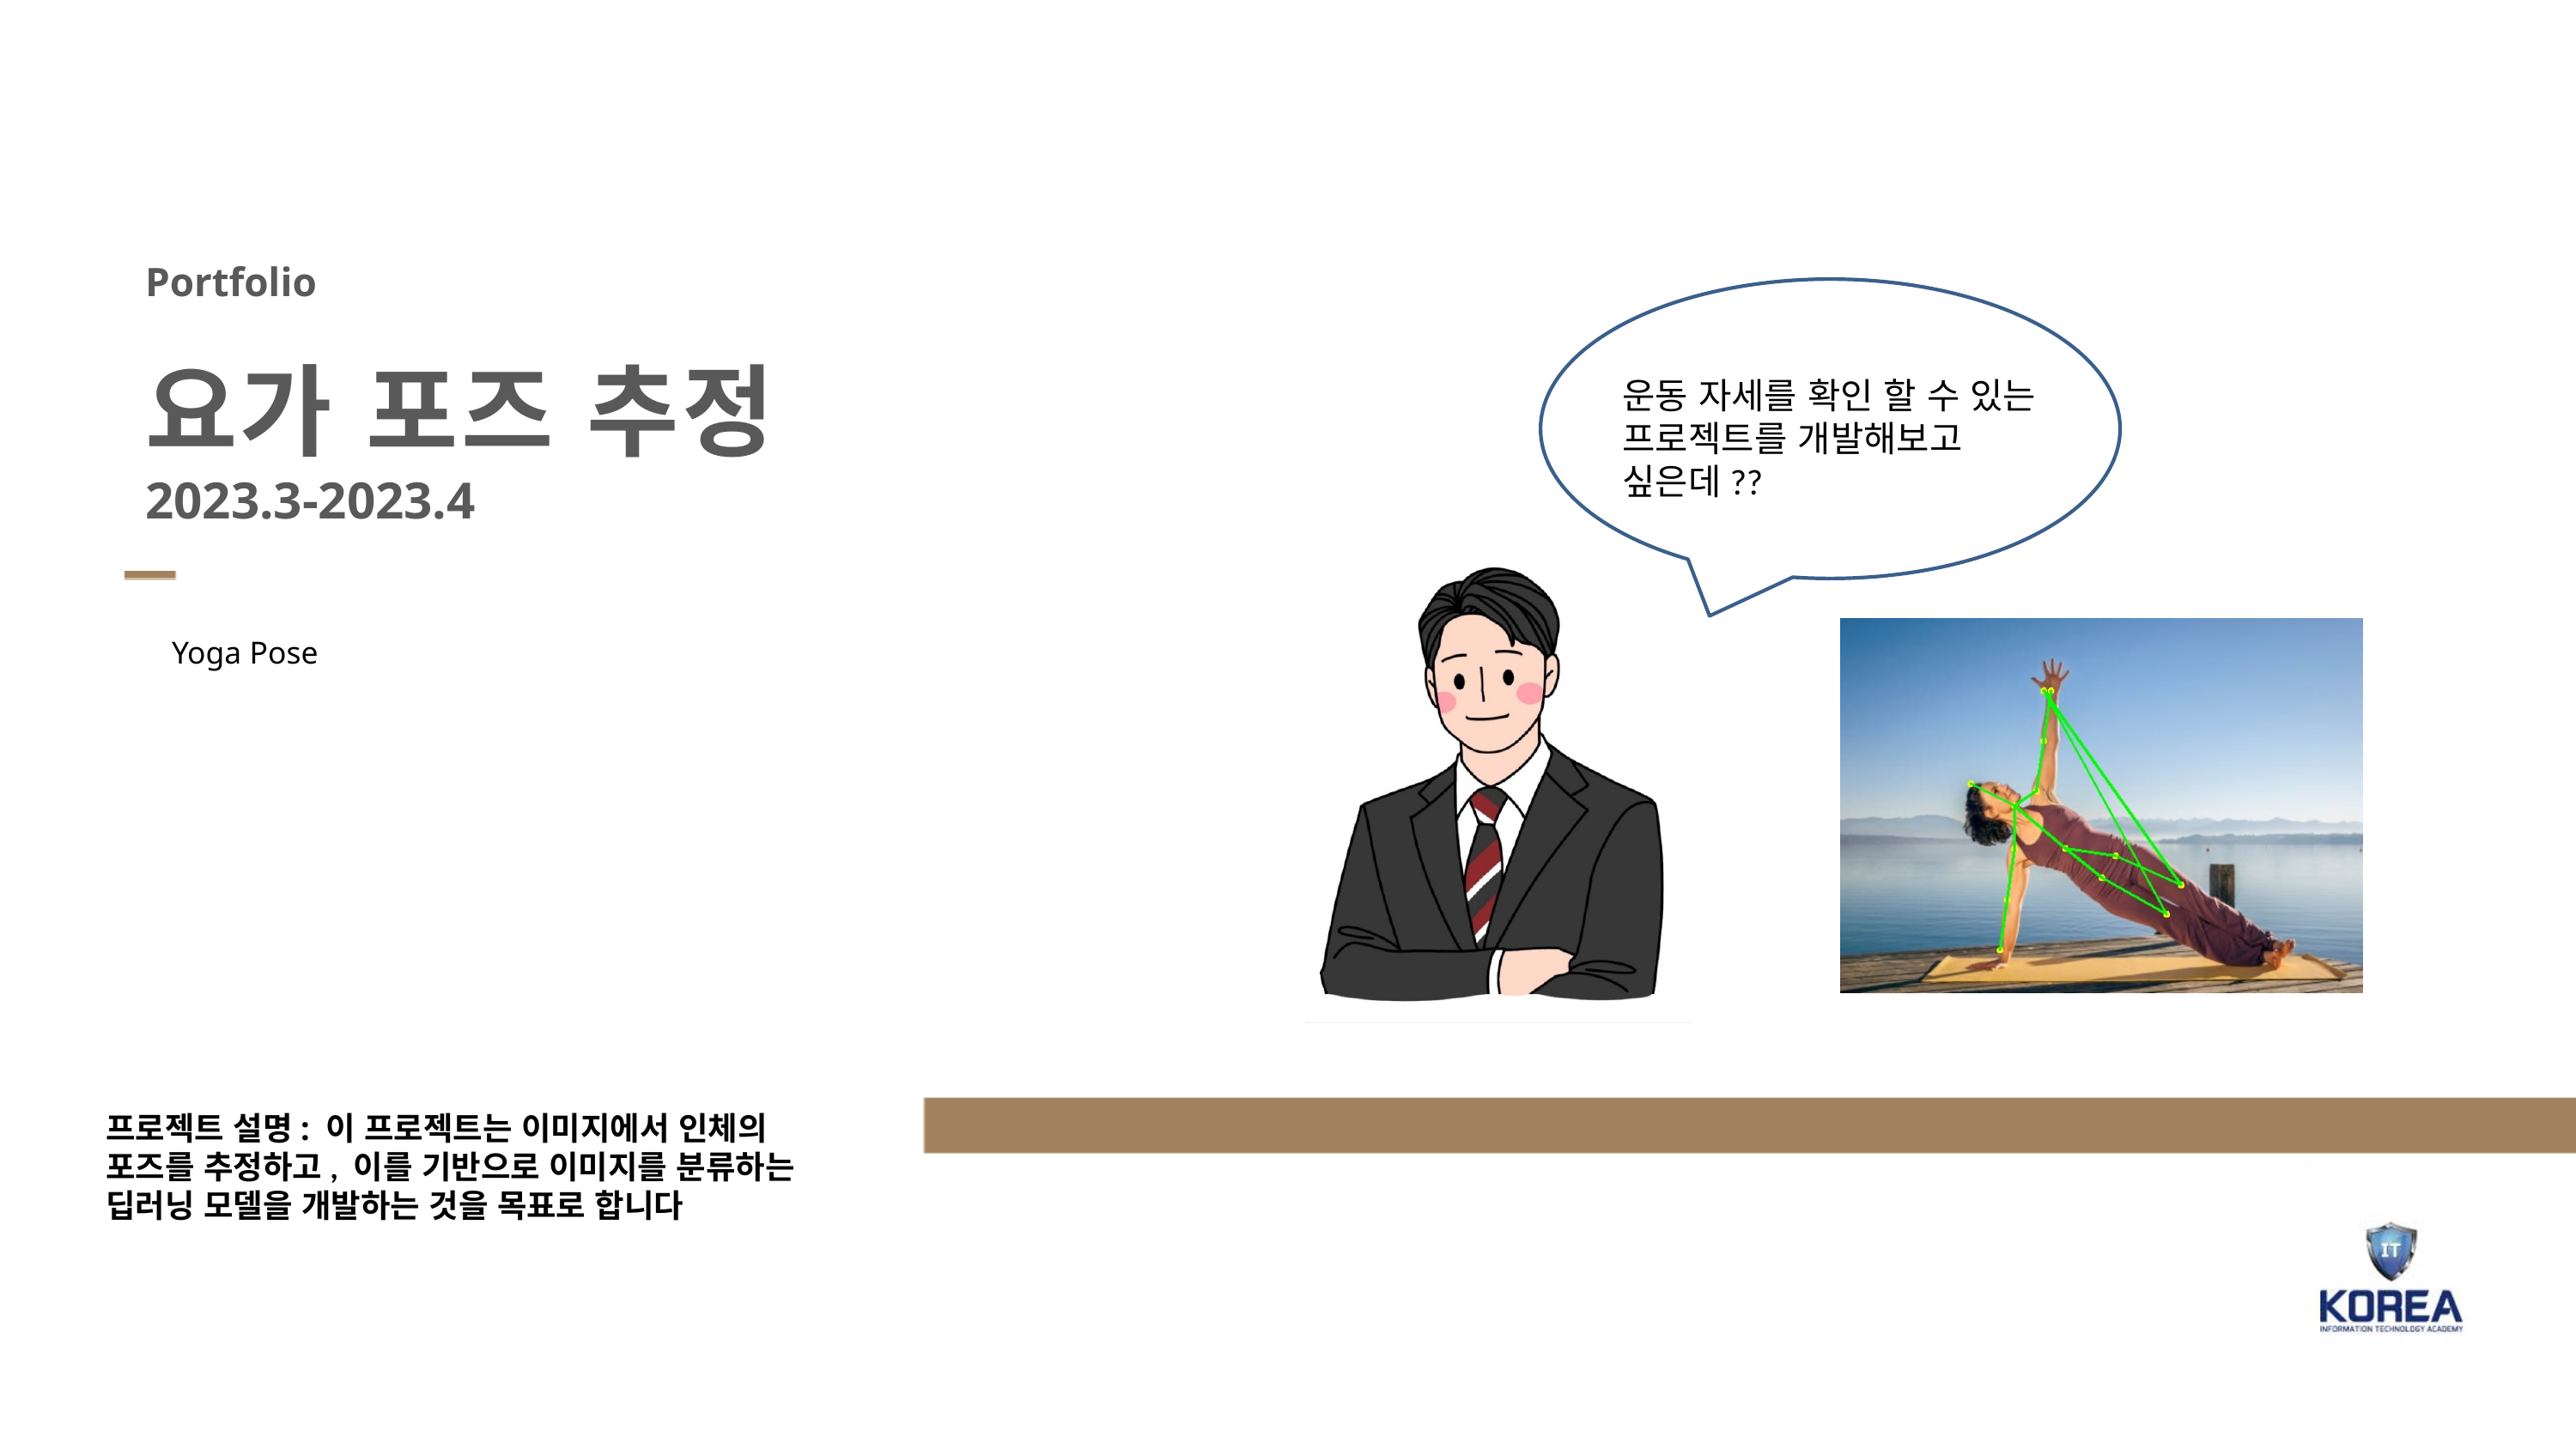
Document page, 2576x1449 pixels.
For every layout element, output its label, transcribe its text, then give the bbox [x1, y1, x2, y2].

picture [1840, 618, 2363, 993]
text_box 요가 포즈 추정 2023.3-2023.4 [125, 338, 1073, 539]
picture [2253, 1154, 2522, 1422]
text_box [1538, 277, 2123, 618]
text_box 프로젝트 설명: 이 프로젝트는 이미지에서 인체의 포즈를 추정하고, 이를 기반으로 이미지를 분류하는 딥러닝 모델을 개발하는 것을 목표로 합니다 [85, 1097, 843, 1234]
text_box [125, 571, 179, 580]
text_box Yoga Pose [151, 623, 932, 680]
picture [1305, 470, 1692, 1023]
text_box Portfolio [125, 246, 407, 314]
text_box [922, 1097, 2576, 1155]
text_box 운동 자세를 확인 할 수 있는 프로젝트를 개발해보고 싶은데?? [1609, 367, 2072, 509]
